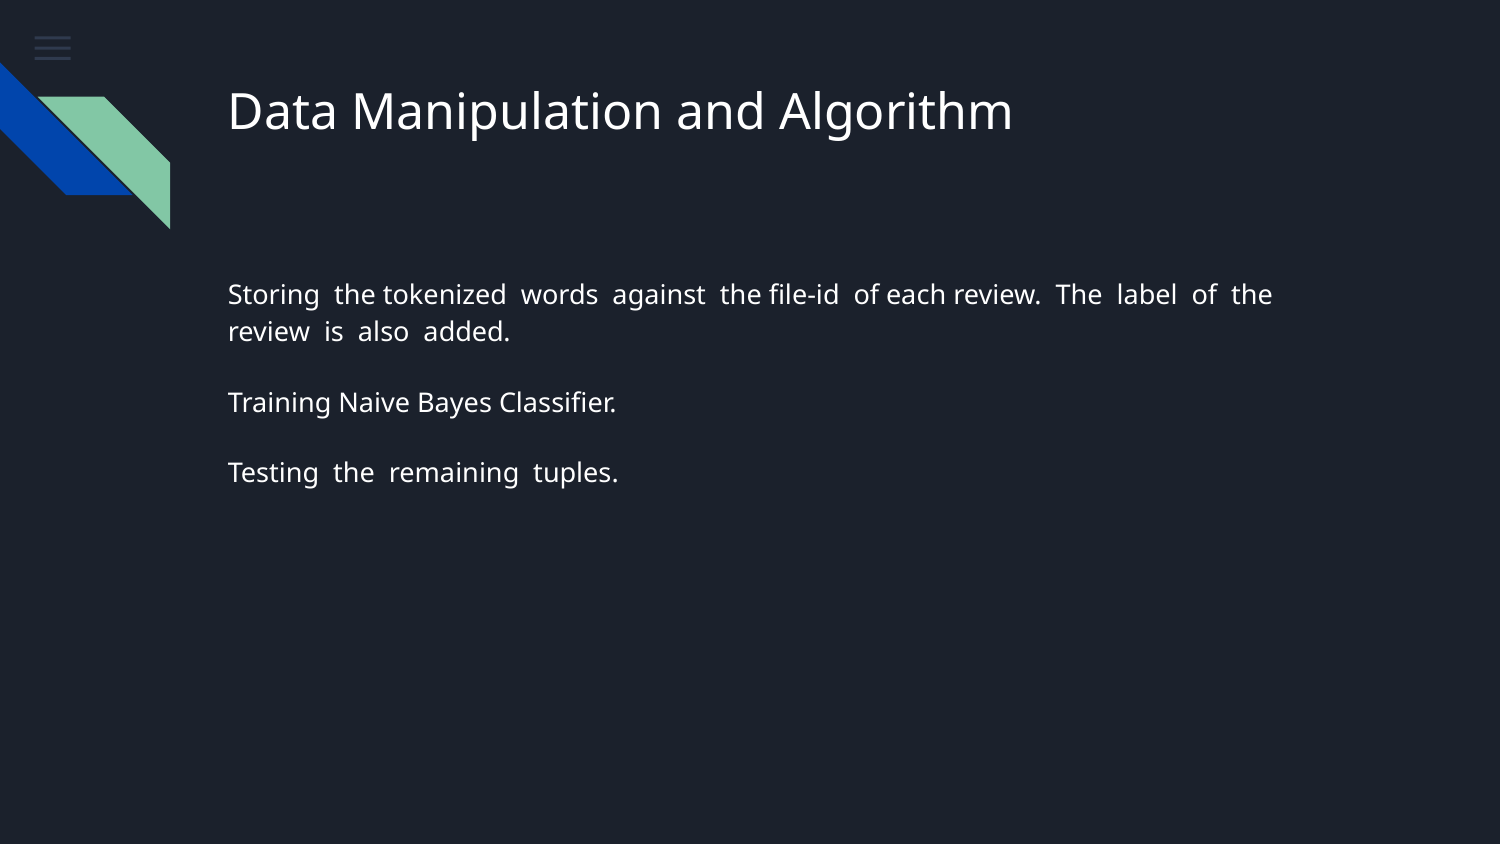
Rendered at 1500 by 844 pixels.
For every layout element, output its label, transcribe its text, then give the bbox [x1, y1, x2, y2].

title Data Manipulation and Algorithm [212, 64, 1368, 215]
list Storing the tokenized words against the file-id of each review. The label of the review is also added. Training Naive Bayes Classifier. Testing the remaining tuples. [212, 257, 1368, 735]
